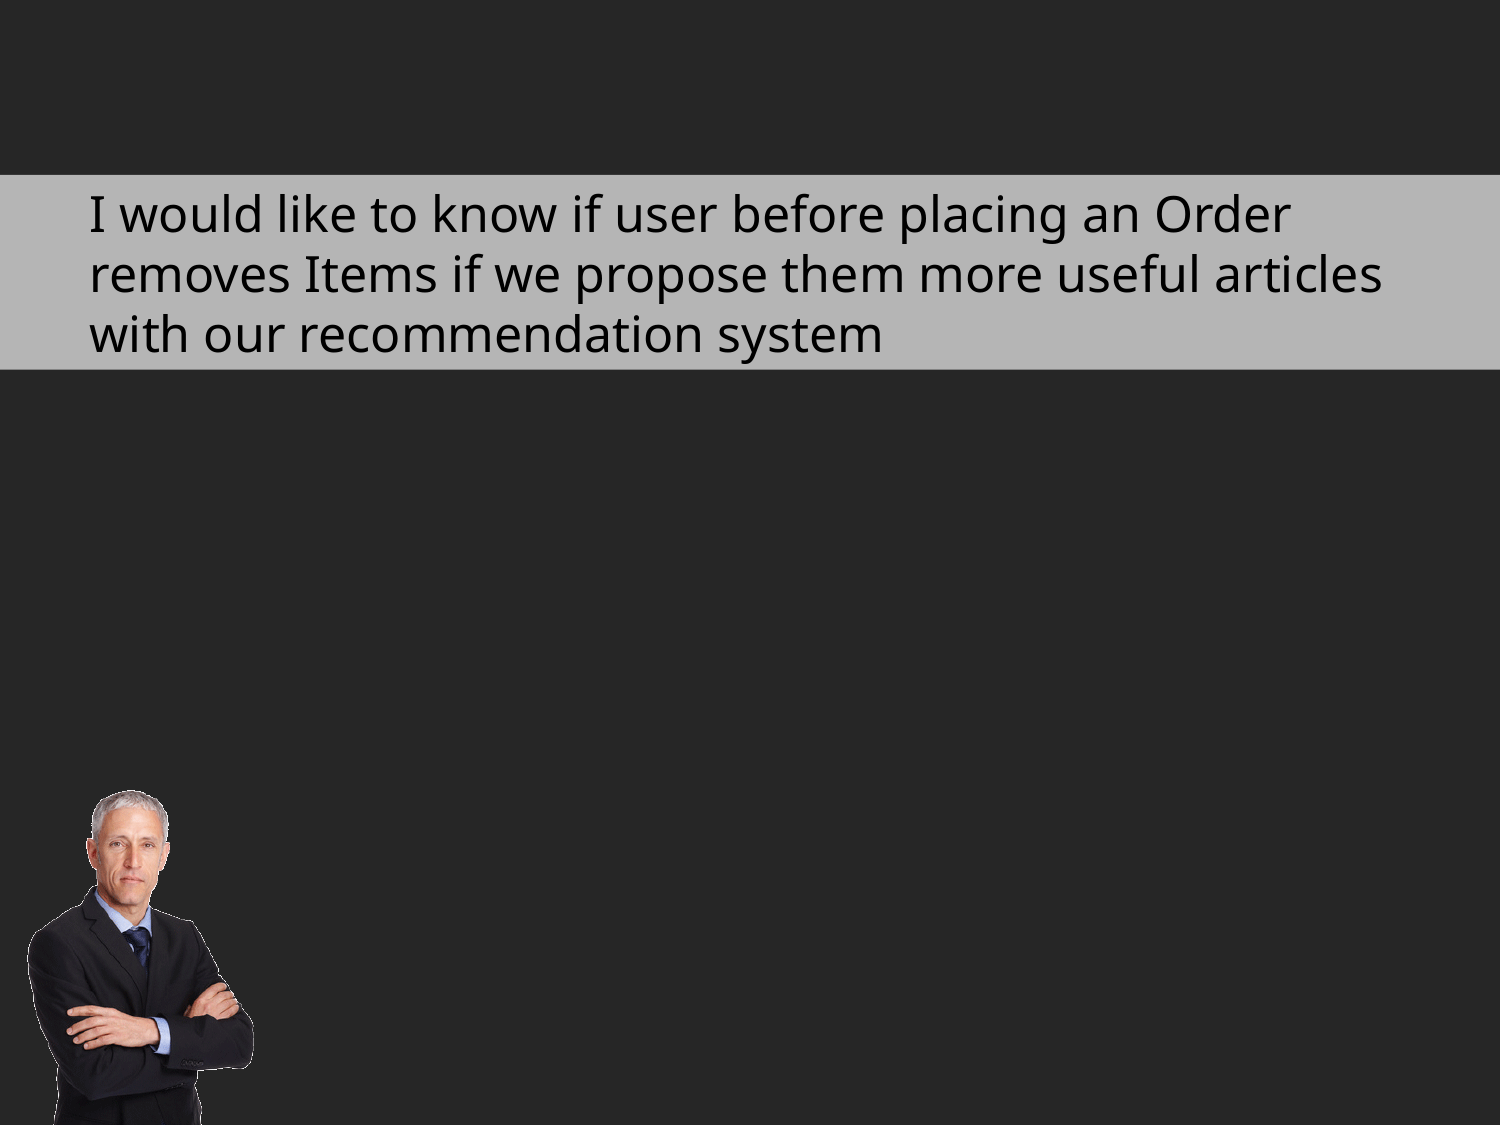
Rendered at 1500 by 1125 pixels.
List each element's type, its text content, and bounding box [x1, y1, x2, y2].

picture [0, 774, 266, 1125]
text_box I would like to know if user before placing an Order removes Items if we propose them more useful articles with our recommendation system [0, 174, 1500, 370]
